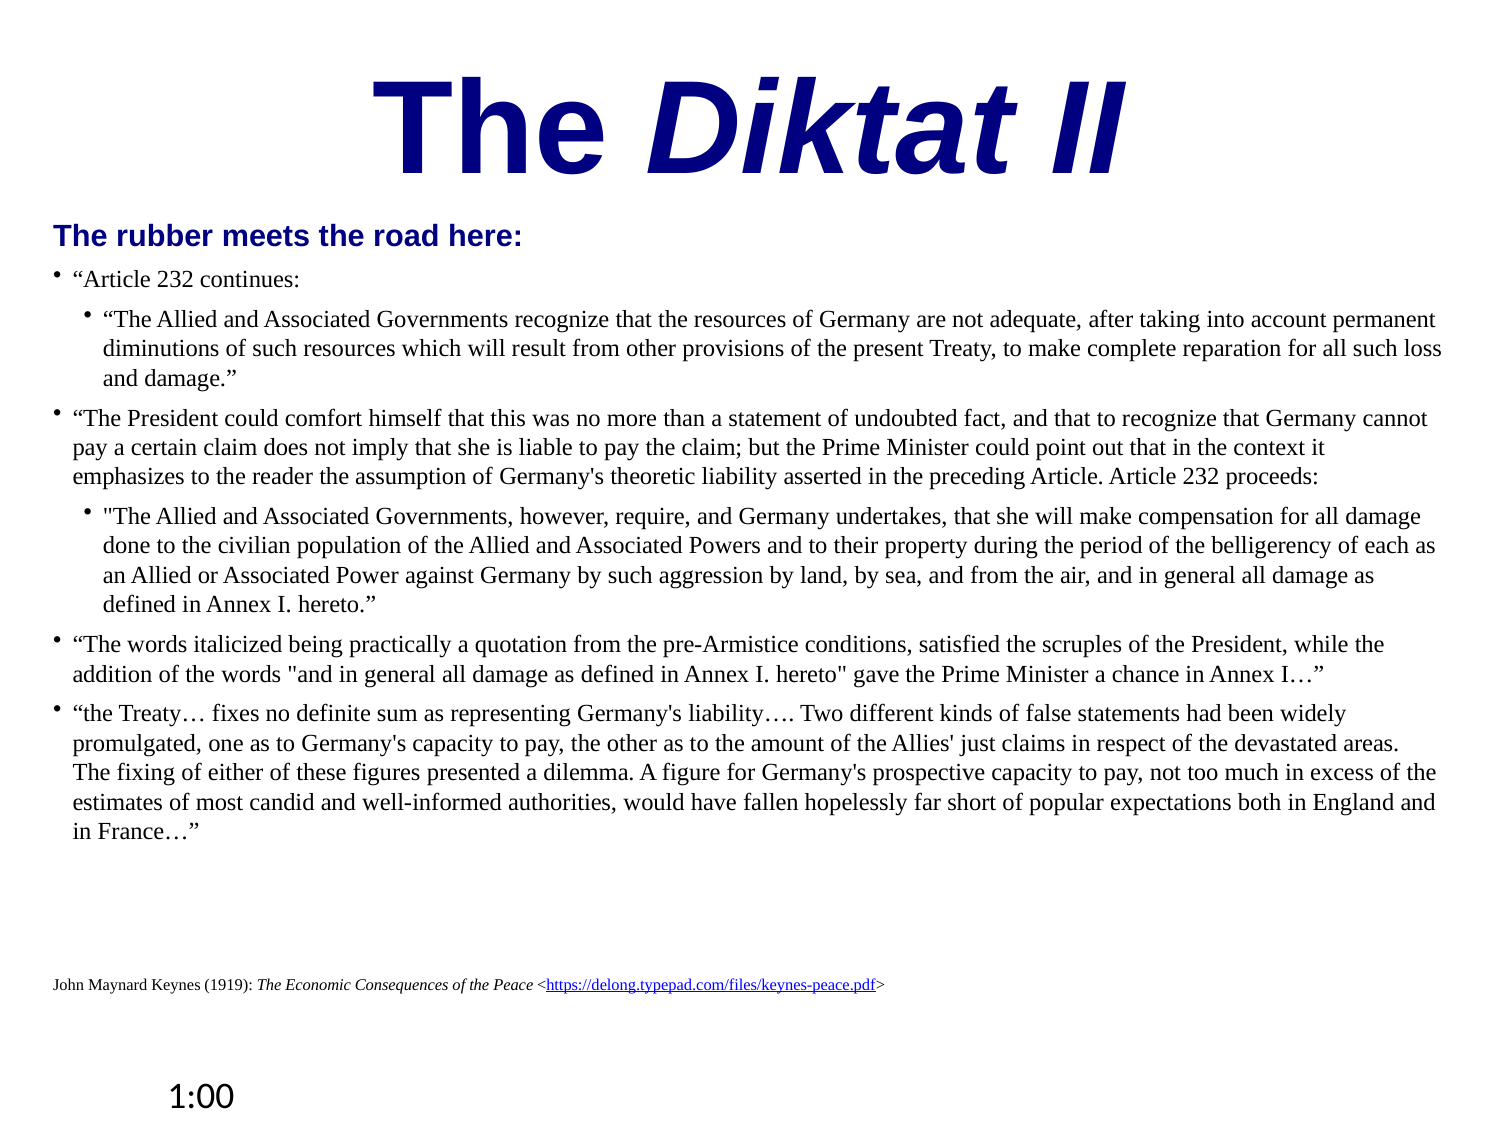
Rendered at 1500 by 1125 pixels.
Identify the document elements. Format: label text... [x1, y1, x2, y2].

title The Diktat II [44, 0, 1453, 207]
text_box 1:00 [160, 1064, 243, 1124]
list The rubber meets the road here: “Article 232 continues: “The Allied and Associated Governments recognize that the resources of Germany are not adequate, after taking into account permanent diminutions of such resources which will result from other provisions of the present Treaty, to make complete reparation for all such loss and damage.” “The President could comfort himself that this was no more than a statement of undoubted fact, and that to recognize that Germany cannot pay a certain claim does not imply that she is liable to pay the claim; but the Prime Minister could point out that in the context it emphasizes to the reader the assumption of Germany's theoretic liability asserted in the preceding Article. Article 232 proceeds: "The Allied and Associated Governments, however, require, and Germany undertakes, that she will make compensation for all damage done to the civilian population of the Allied and Associated Powers and to their property during the period of the belligerency of each as an Allied or Associated Power against Germany by such aggression by land, by sea, and from the air, and in general all damage as defined in Annex I. hereto.” “The words italicized being practically a quotation from the pre-Armistice conditions, satisfied the scruples of the President, while the addition of the words "and in general all damage as defined in Annex I. hereto" gave the Prime Minister a chance in Annex I…” “the Treaty… fixes no definite sum as representing Germany's liability…. Two different kinds of false statements had been widely promulgated, one as to Germany's capacity to pay, the other as to the amount of the Allies' just claims in respect of the devastated areas. The fixing of either of these figures presented a dilemma. A figure for Germany's prospective capacity to pay, not too much in excess of the estimates of most candid and well-informed authorities, would have fallen hopelessly far short of popular expectations both in England and in France…” John Maynard Keynes (1919): The Economic Consequences of the Peace <https://delong.typepad.com/files/keynes-peace.pdf> [44, 207, 1453, 1043]
